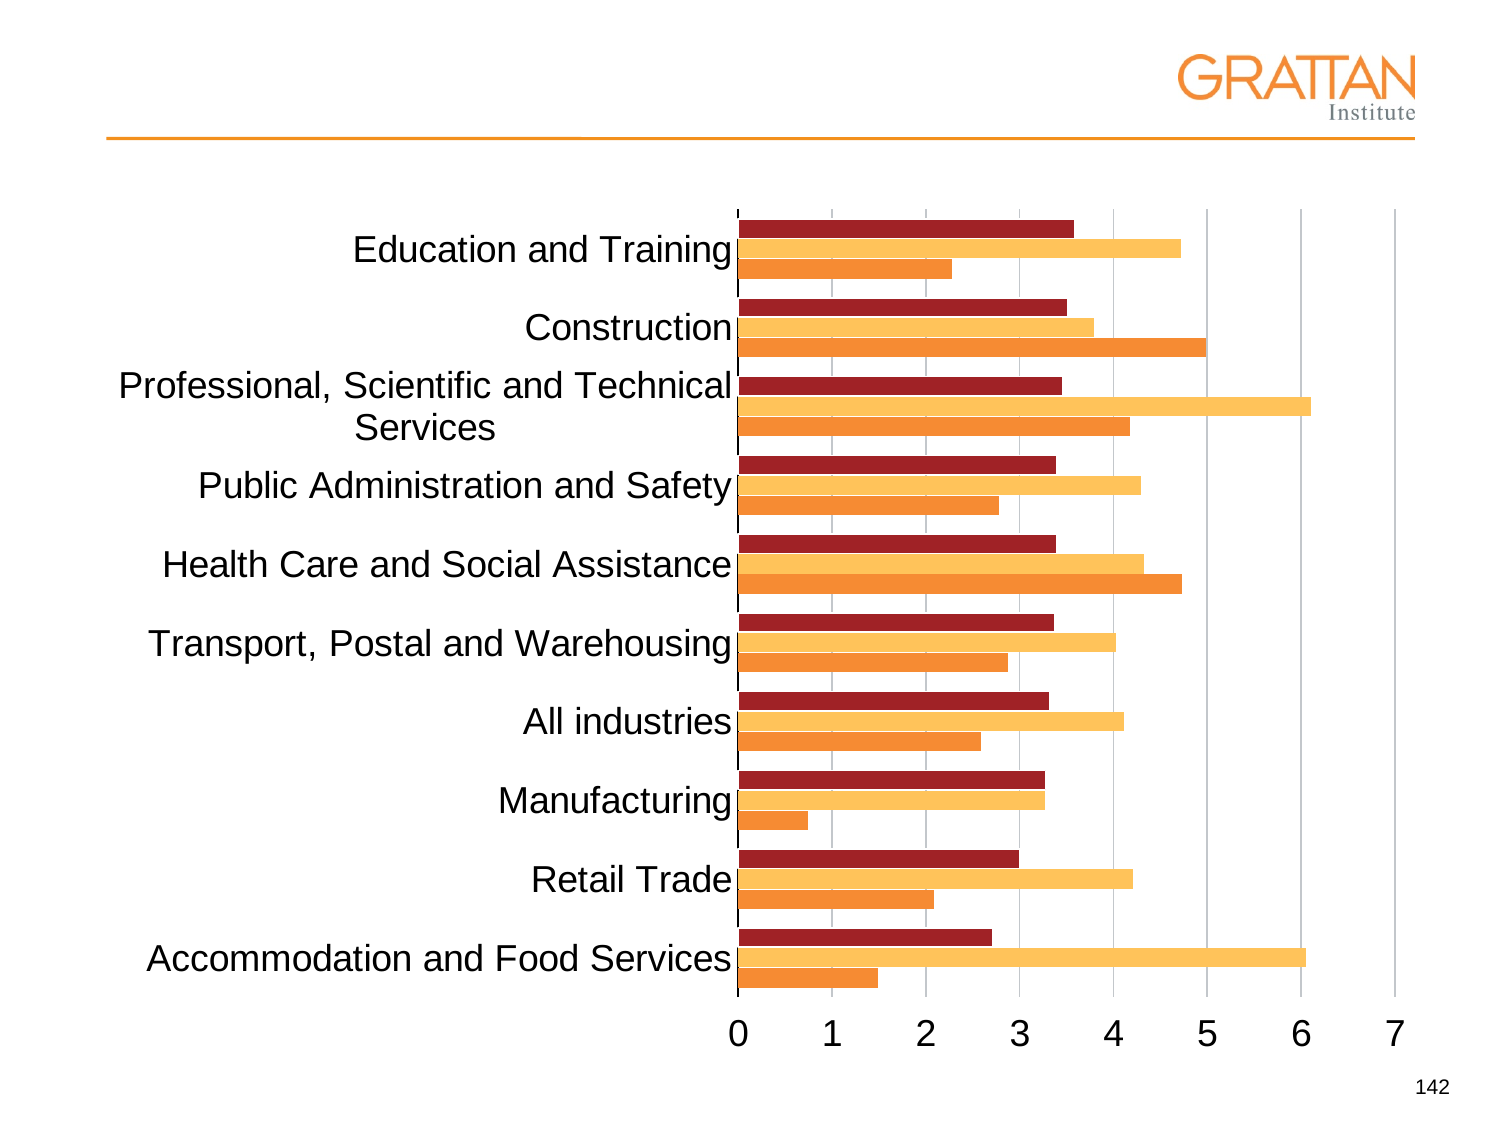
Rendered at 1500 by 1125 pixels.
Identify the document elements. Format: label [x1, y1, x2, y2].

chart [91, 191, 1433, 1072]
picture [1178, 54, 1415, 120]
